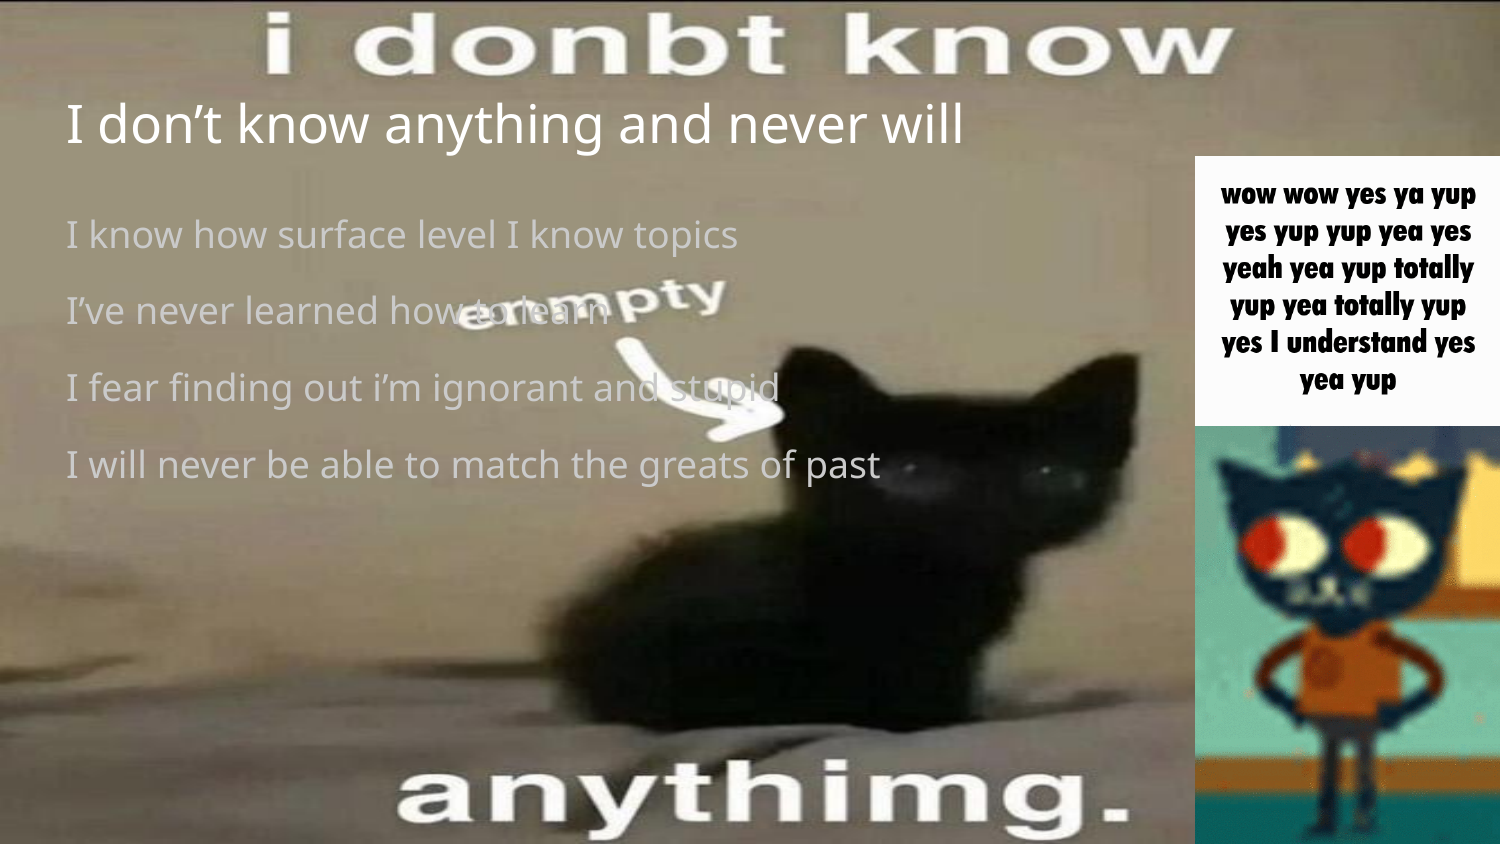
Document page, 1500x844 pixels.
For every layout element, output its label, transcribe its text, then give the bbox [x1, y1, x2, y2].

picture [0, 0, 1500, 844]
list I know how surface level I know topics I’ve never learned how to learn I fear finding out i’m ignorant and stupid I will never be able to match the greats of past [51, 189, 1189, 750]
title I don’t know anything and never will [51, 75, 1449, 170]
